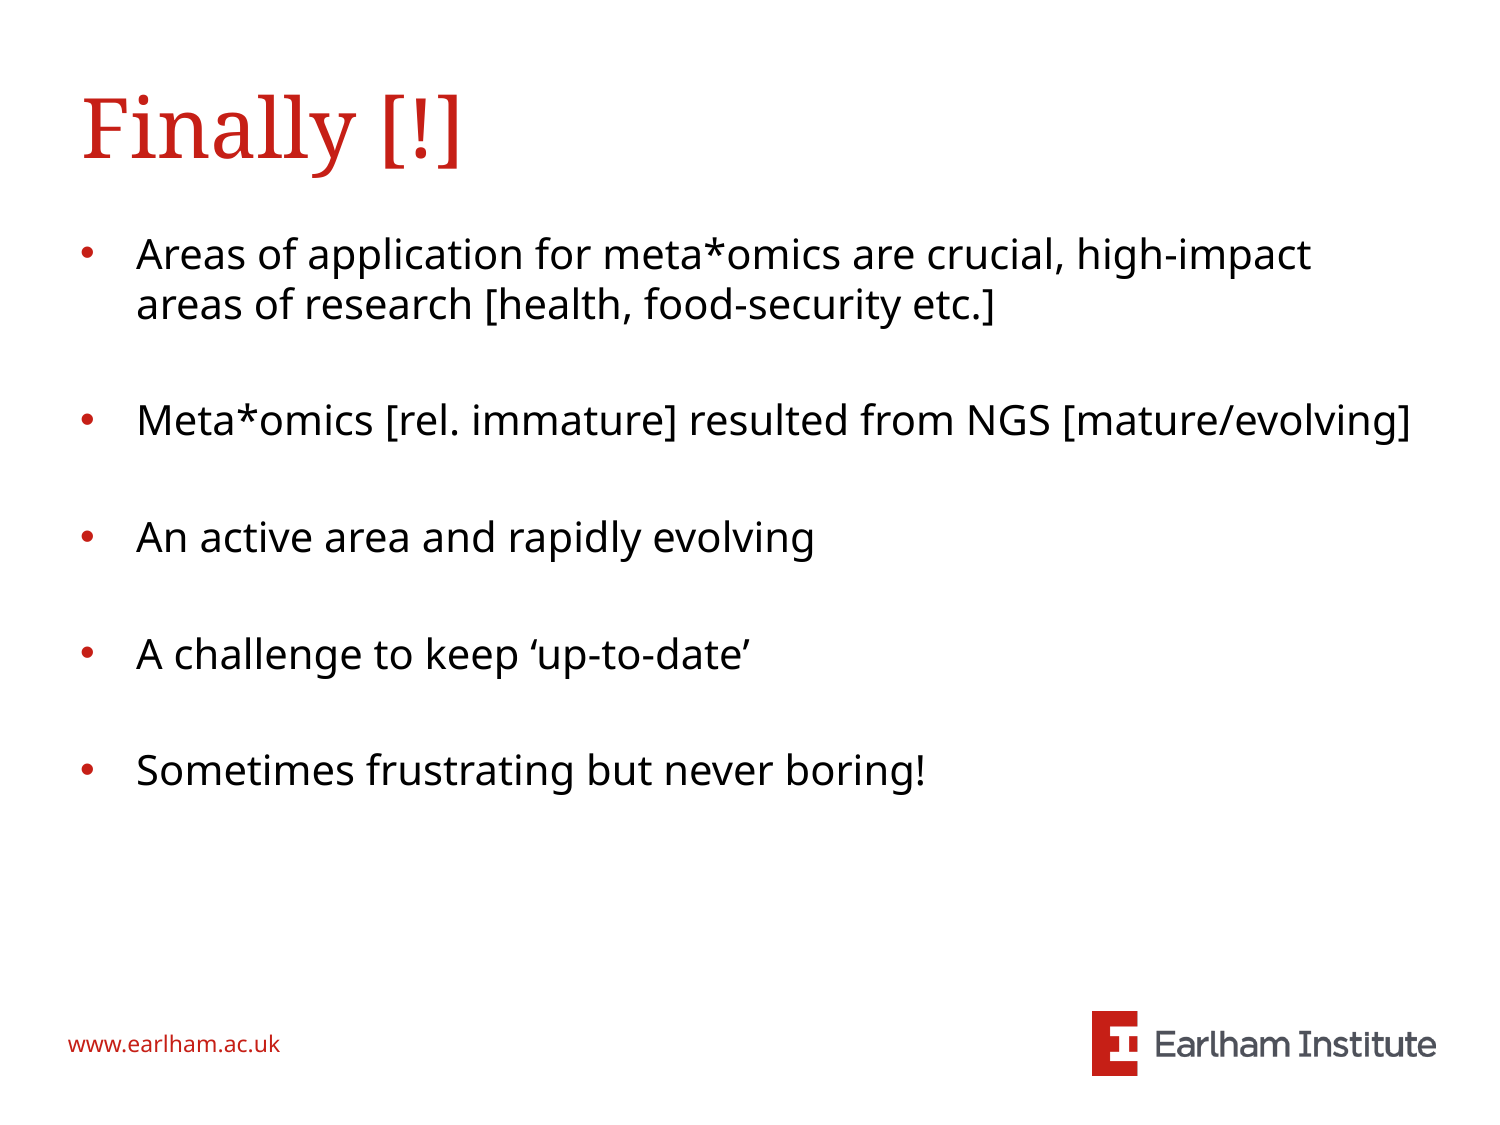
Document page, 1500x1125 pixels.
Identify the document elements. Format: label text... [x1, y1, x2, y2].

title Finally [!] [66, 30, 1437, 219]
list Areas of application for meta*omics are crucial, high-impact areas of research [health, food-security etc.] Meta*omics [rel. immature] resulted from NGS [mature/evolving] An active area and rapidly evolving A challenge to keep ‘up-to-date’ Sometimes frustrating but never boring! [64, 219, 1436, 1083]
